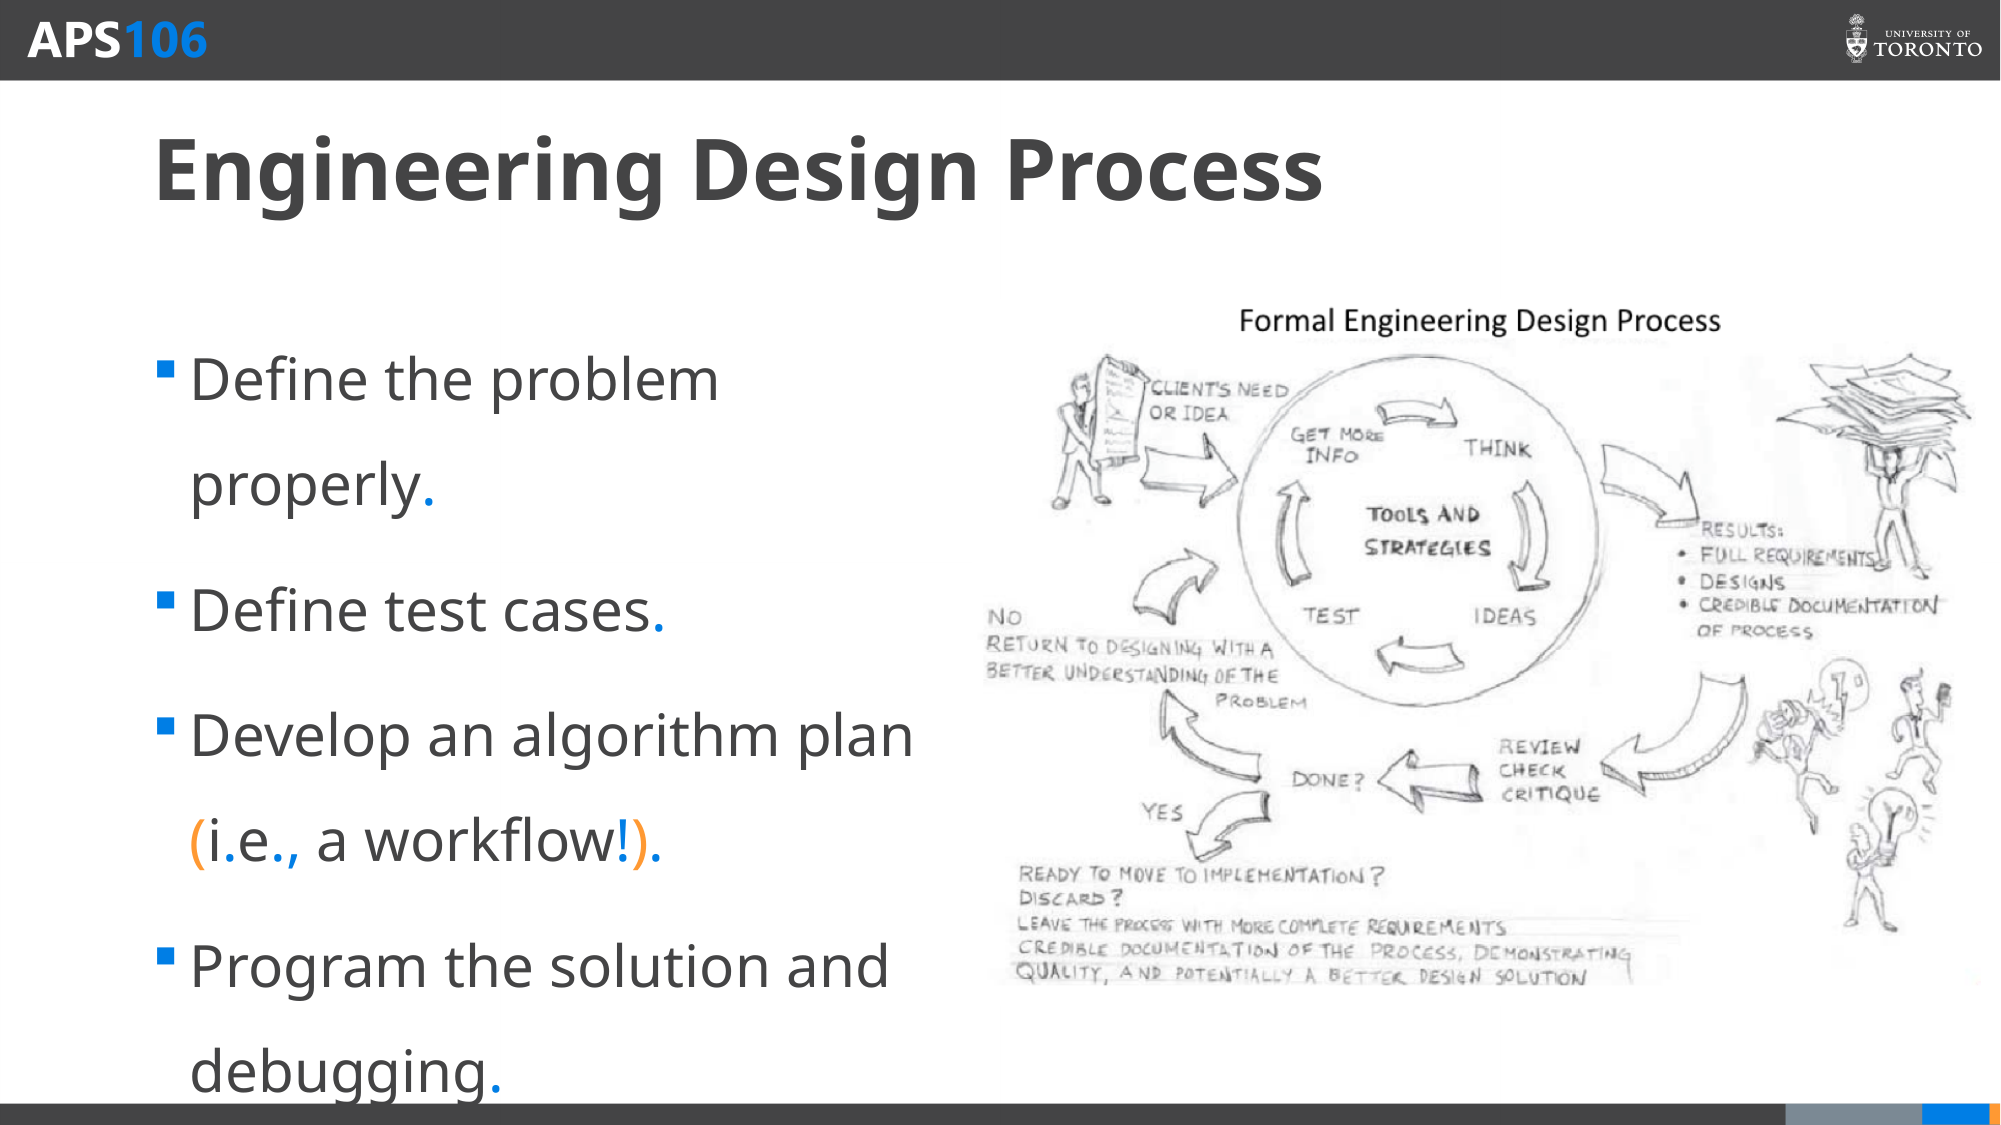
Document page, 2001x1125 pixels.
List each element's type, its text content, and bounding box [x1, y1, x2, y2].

list Define the problem properly. Define test cases. Develop an algorithm plan (i.e., a workflow!). Program the solution and debugging. [137, 299, 967, 1093]
picture [0, 0, 2001, 1125]
title Engineering Design Process [137, 119, 1863, 227]
